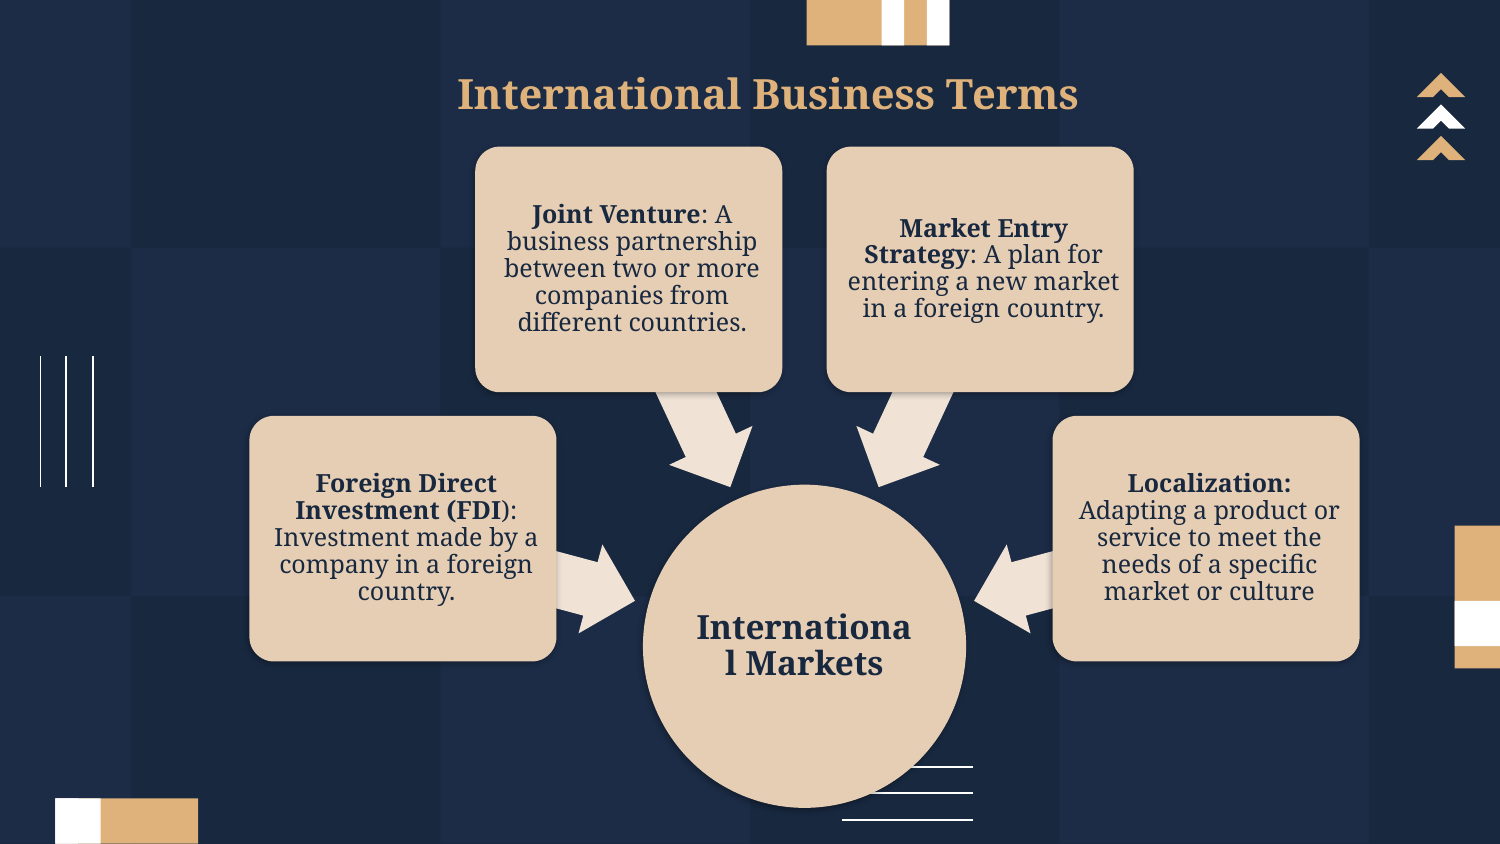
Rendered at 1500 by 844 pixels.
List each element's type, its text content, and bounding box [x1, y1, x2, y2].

title International Business Terms [136, 52, 1401, 147]
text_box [198, 146, 1411, 809]
